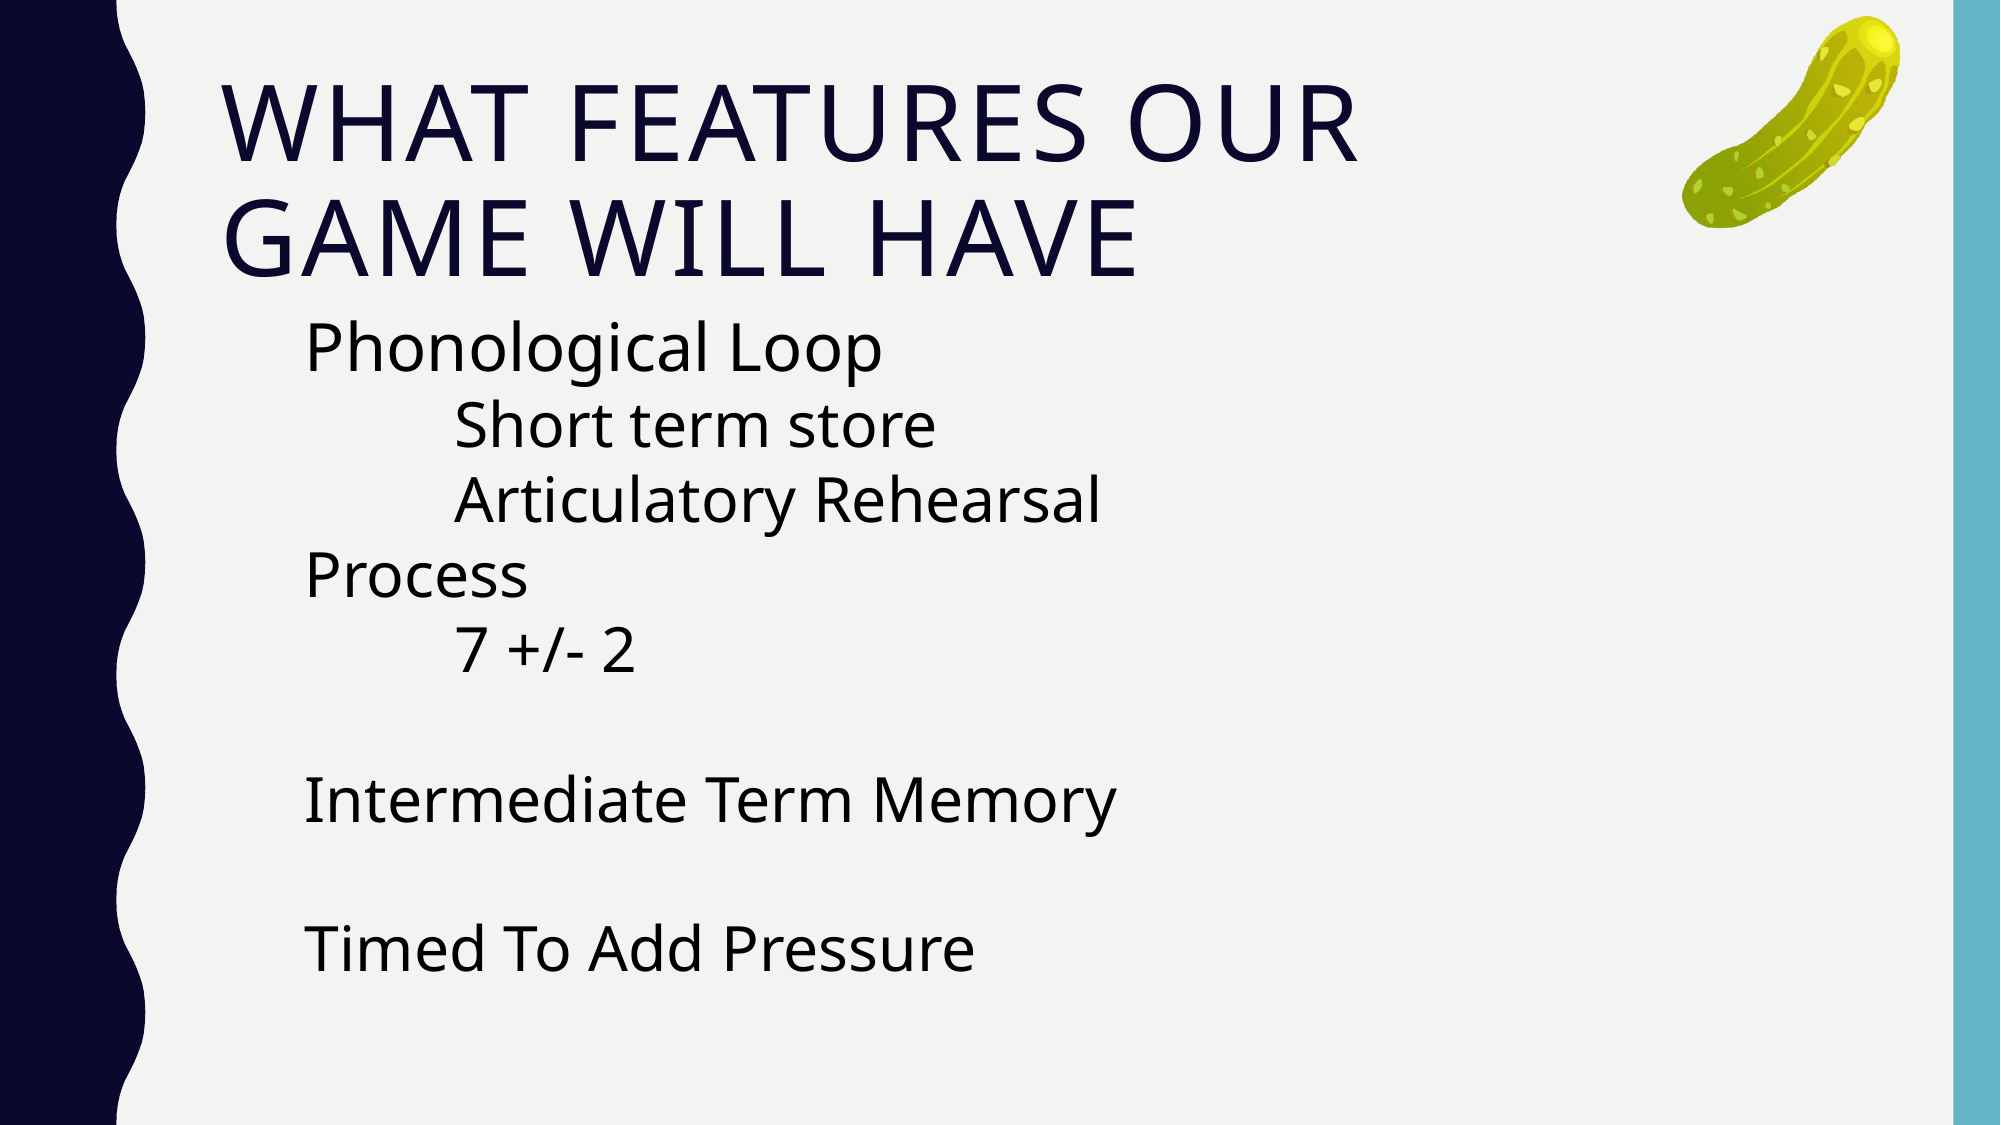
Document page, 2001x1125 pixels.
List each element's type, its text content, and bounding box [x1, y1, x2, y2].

title What features our game will have [205, 62, 1536, 308]
picture [1682, 16, 1900, 228]
text_box Phonological Loop Short term store Articulatory Rehearsal Process 7 +/- 2 Intermediate Term Memory Timed To Add Pressure [290, 297, 1205, 992]
